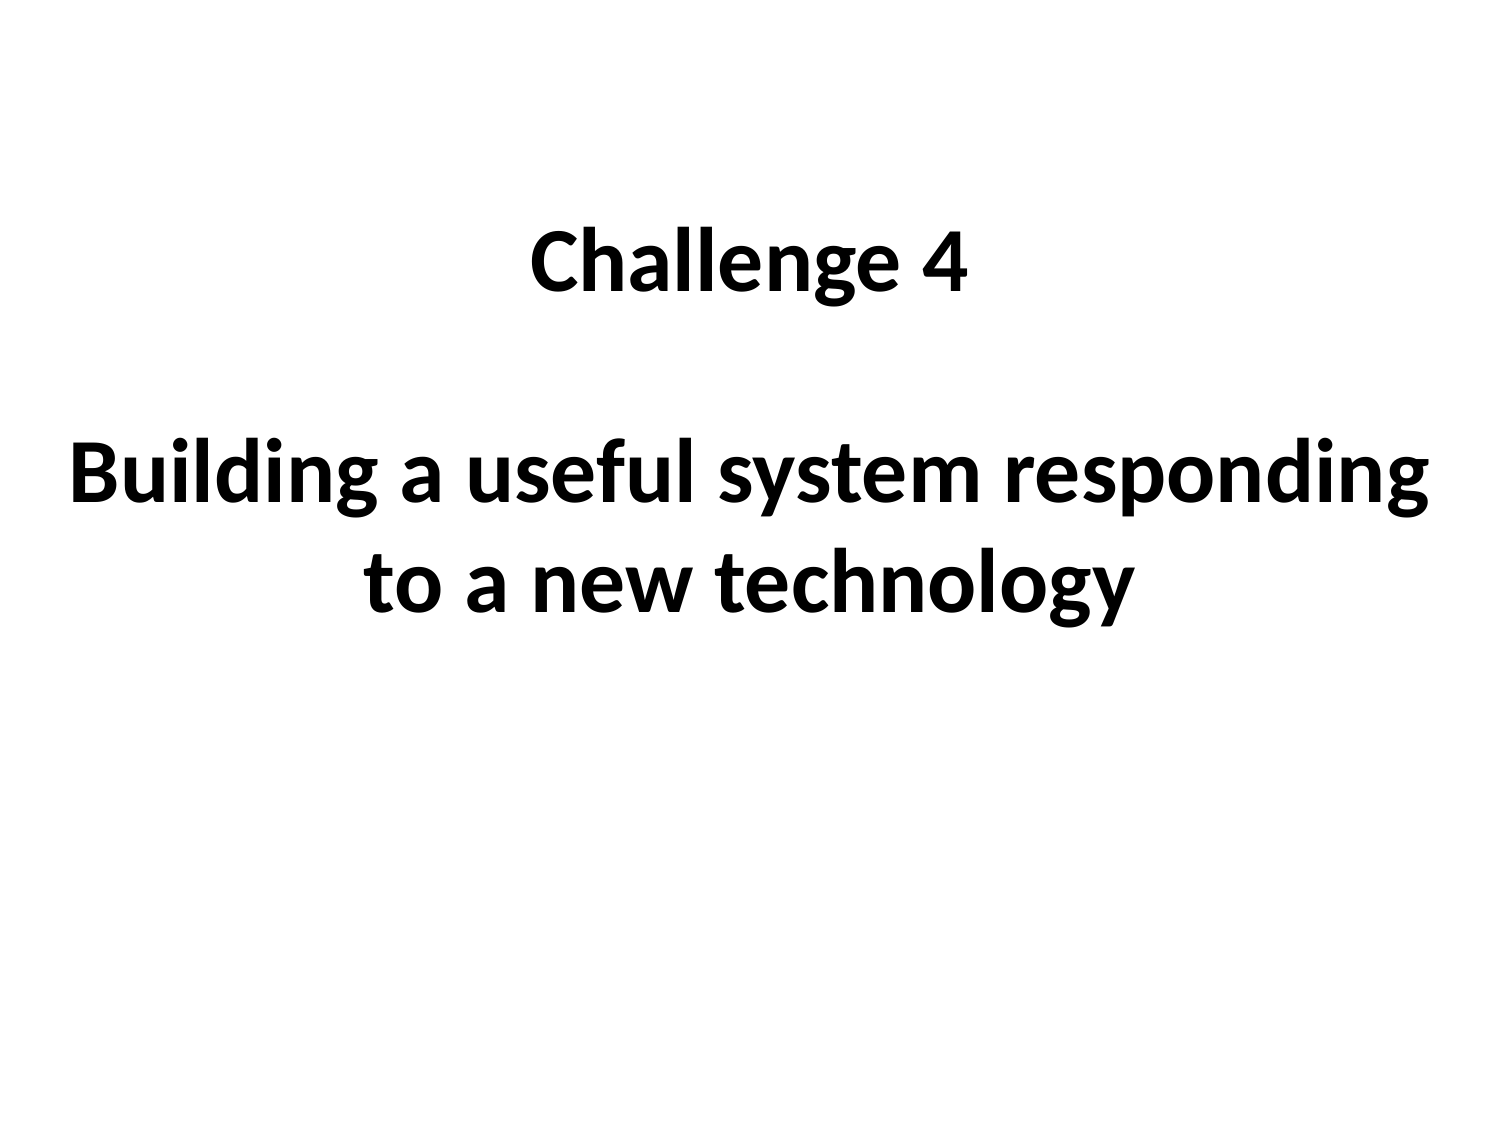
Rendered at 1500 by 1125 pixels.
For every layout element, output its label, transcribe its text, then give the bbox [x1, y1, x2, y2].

text_box Building a useful system responding to a new technology [17, 349, 1483, 693]
title Challenge 4 [75, 160, 1425, 349]
